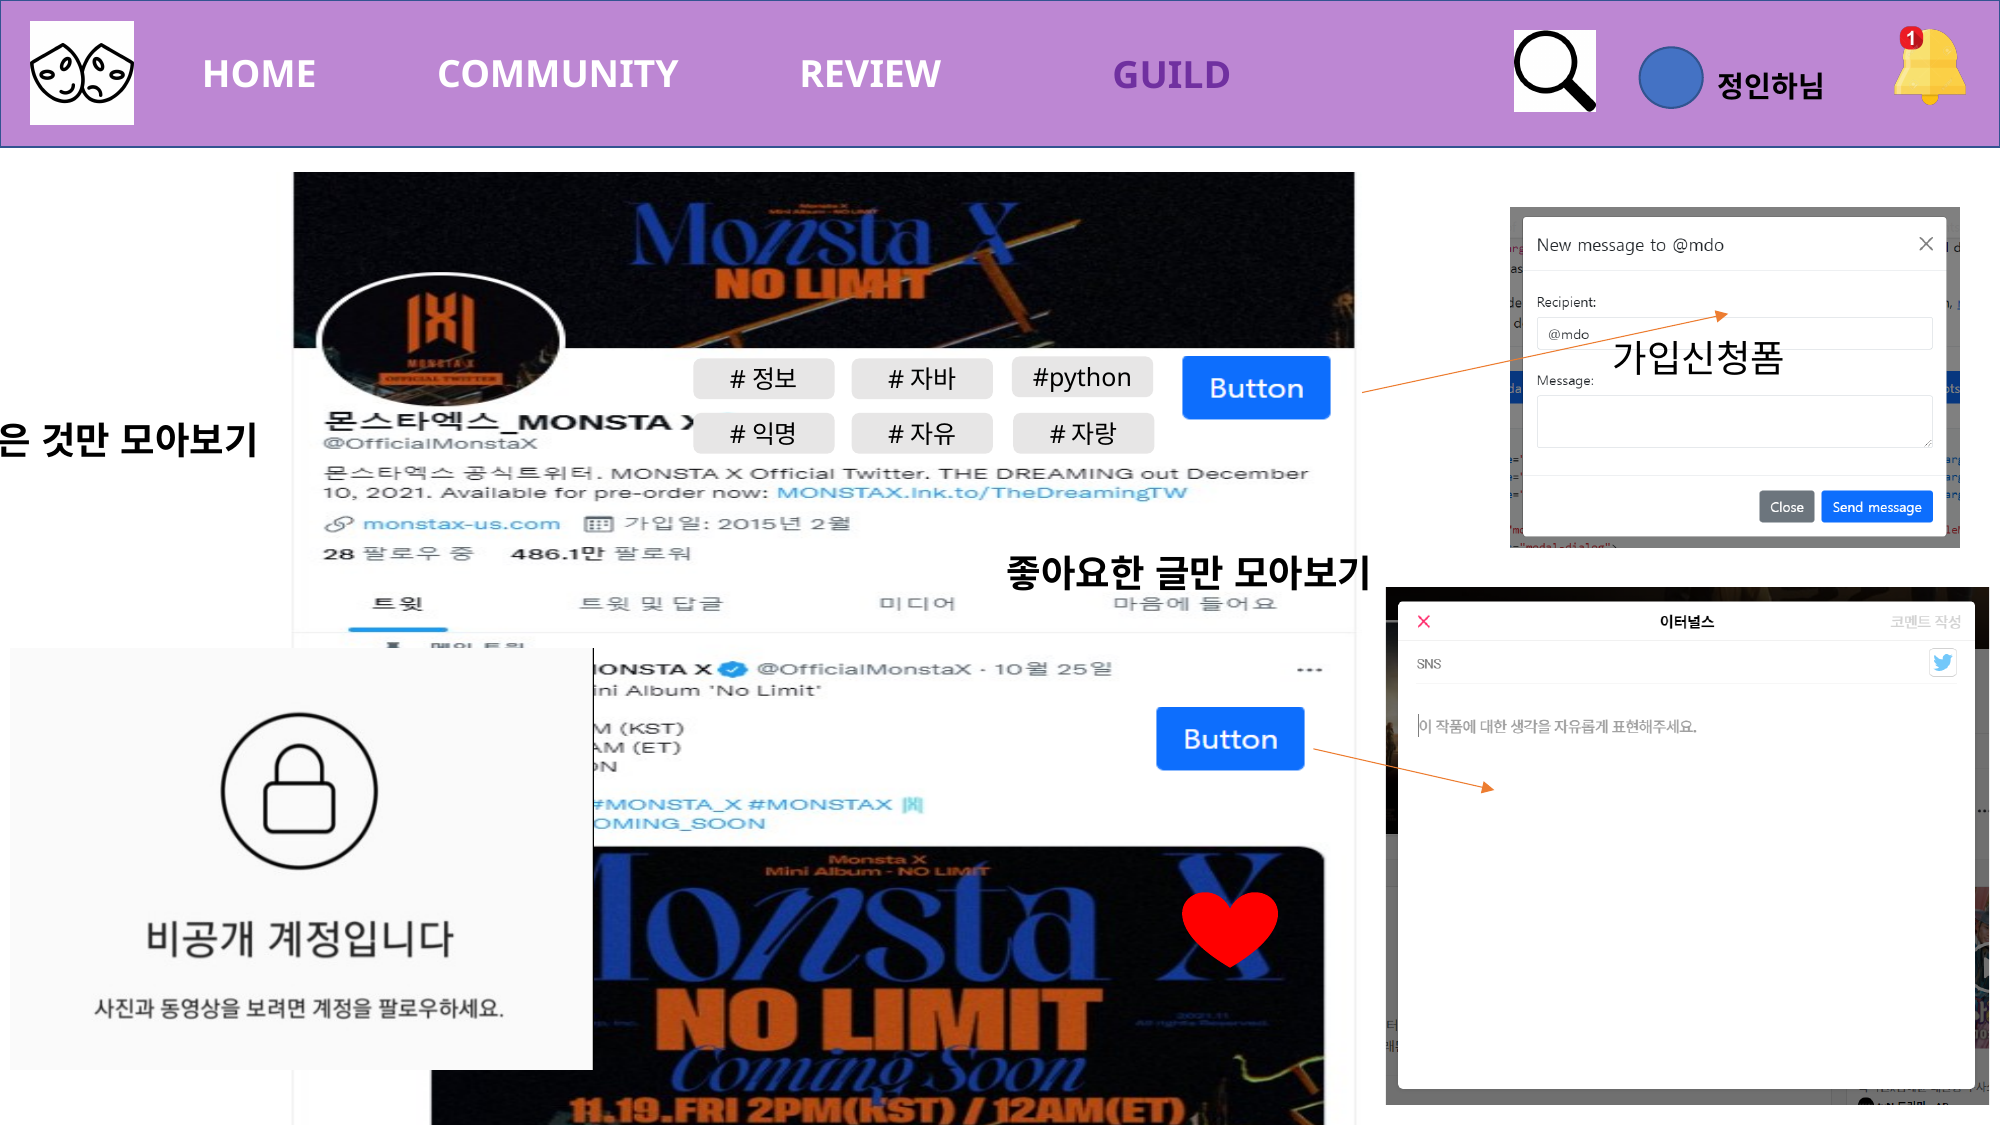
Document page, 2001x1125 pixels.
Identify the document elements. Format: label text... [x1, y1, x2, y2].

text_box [1313, 748, 1495, 791]
picture [1514, 30, 1596, 112]
text_box GUILD [1097, 44, 1280, 104]
picture [30, 21, 134, 125]
text_box REVIEW [784, 43, 967, 103]
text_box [694, 357, 1154, 453]
picture [1510, 207, 1960, 548]
text_box 정인하님 [1702, 60, 1870, 111]
picture [1385, 587, 1990, 1105]
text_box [1362, 313, 1729, 398]
picture [10, 172, 1362, 1125]
text_box 답글 주고받은 것만 모아보기 [0, 409, 272, 470]
text_box [1638, 46, 1704, 109]
text_box [0, 0, 2000, 148]
text_box COMMUNITY [422, 43, 725, 103]
text_box HOME [187, 43, 369, 103]
text_box 좋아요한 글만 모아보기 [1362, 542, 1473, 603]
picture [1870, 7, 1990, 127]
